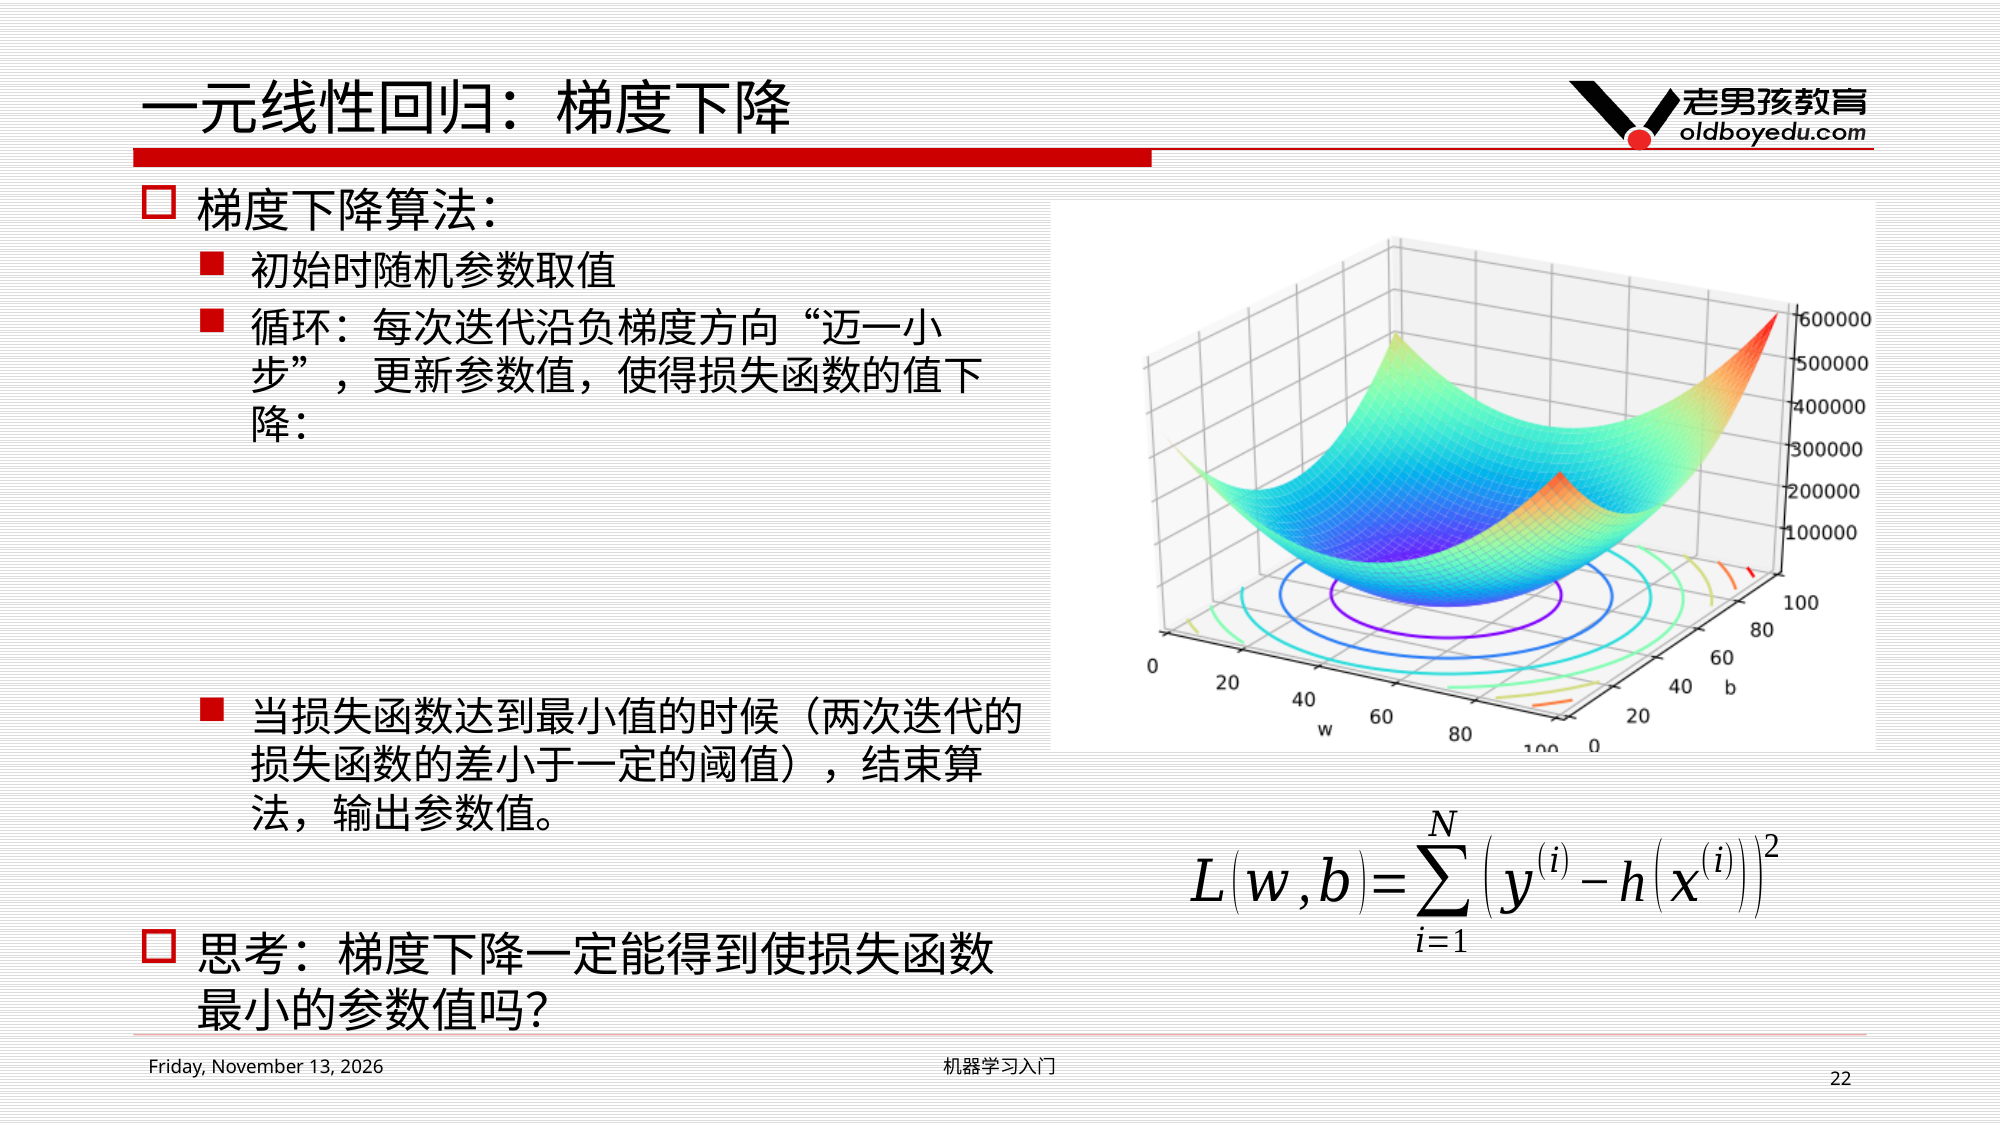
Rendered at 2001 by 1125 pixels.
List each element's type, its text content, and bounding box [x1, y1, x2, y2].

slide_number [133, 1046, 567, 1103]
slide_number 22 [1433, 1058, 1867, 1103]
picture [1050, 201, 1876, 752]
title 一元线性回归：梯度下降 [125, 50, 1876, 149]
footer 机器学习入门 [683, 1046, 1317, 1103]
